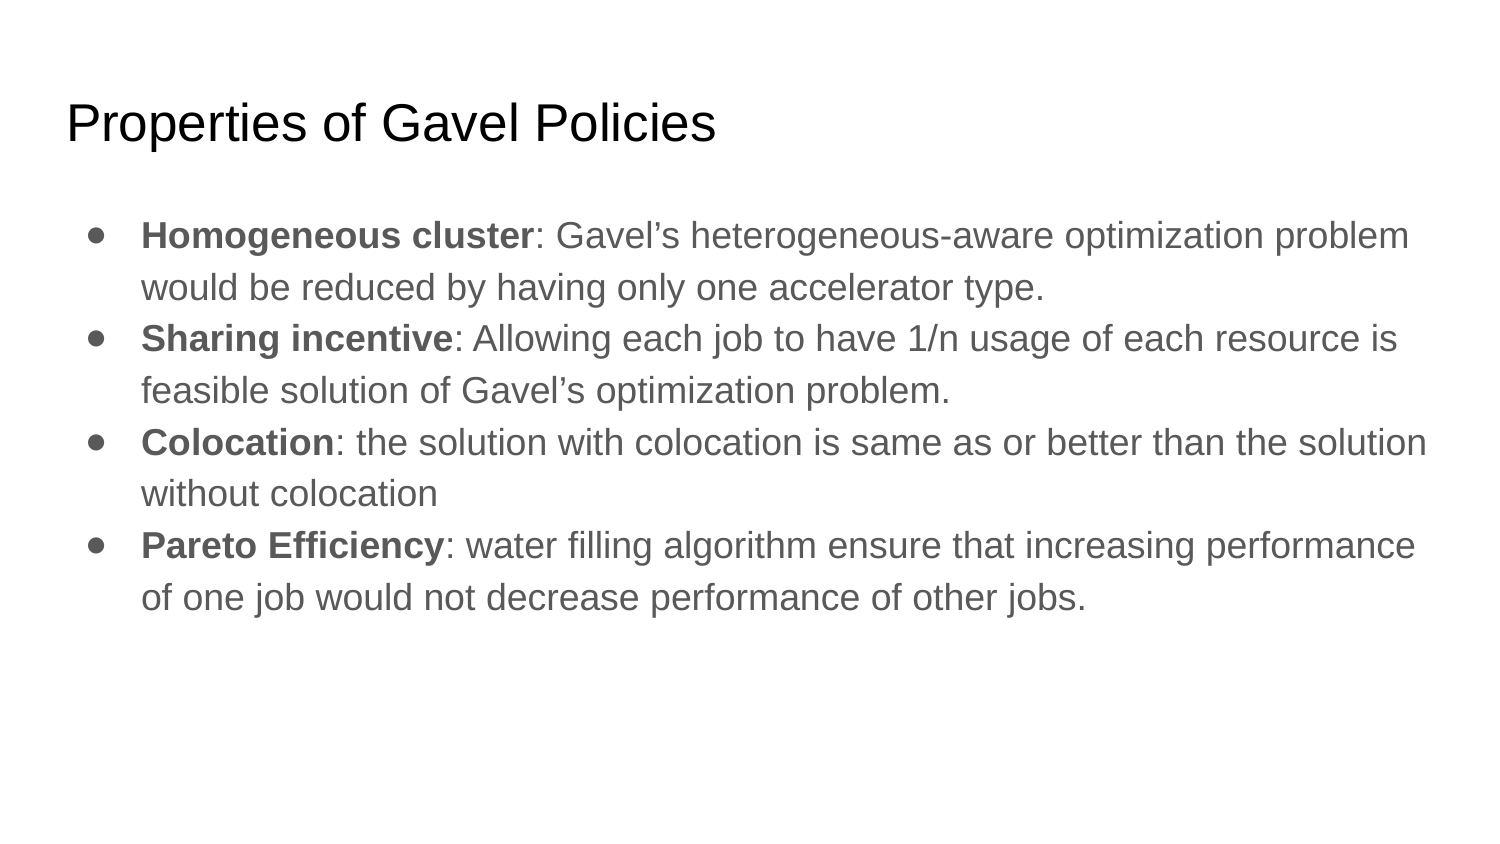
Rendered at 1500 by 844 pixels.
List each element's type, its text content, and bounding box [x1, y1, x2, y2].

title Properties of Gavel Policies [51, 72, 1449, 167]
list Homogeneous cluster: Gavel’s heterogeneous-aware optimization problem would be reduced by having only one accelerator type. Sharing incentive: Allowing each job to have 1/n usage of each resource is feasible solution of Gavel’s optimization problem. Colocation: the solution with colocation is same as or better than the solution without colocation Pareto Efficiency: water filling algorithm ensure that increasing performance of one job would not decrease performance of other jobs. [51, 189, 1449, 750]
